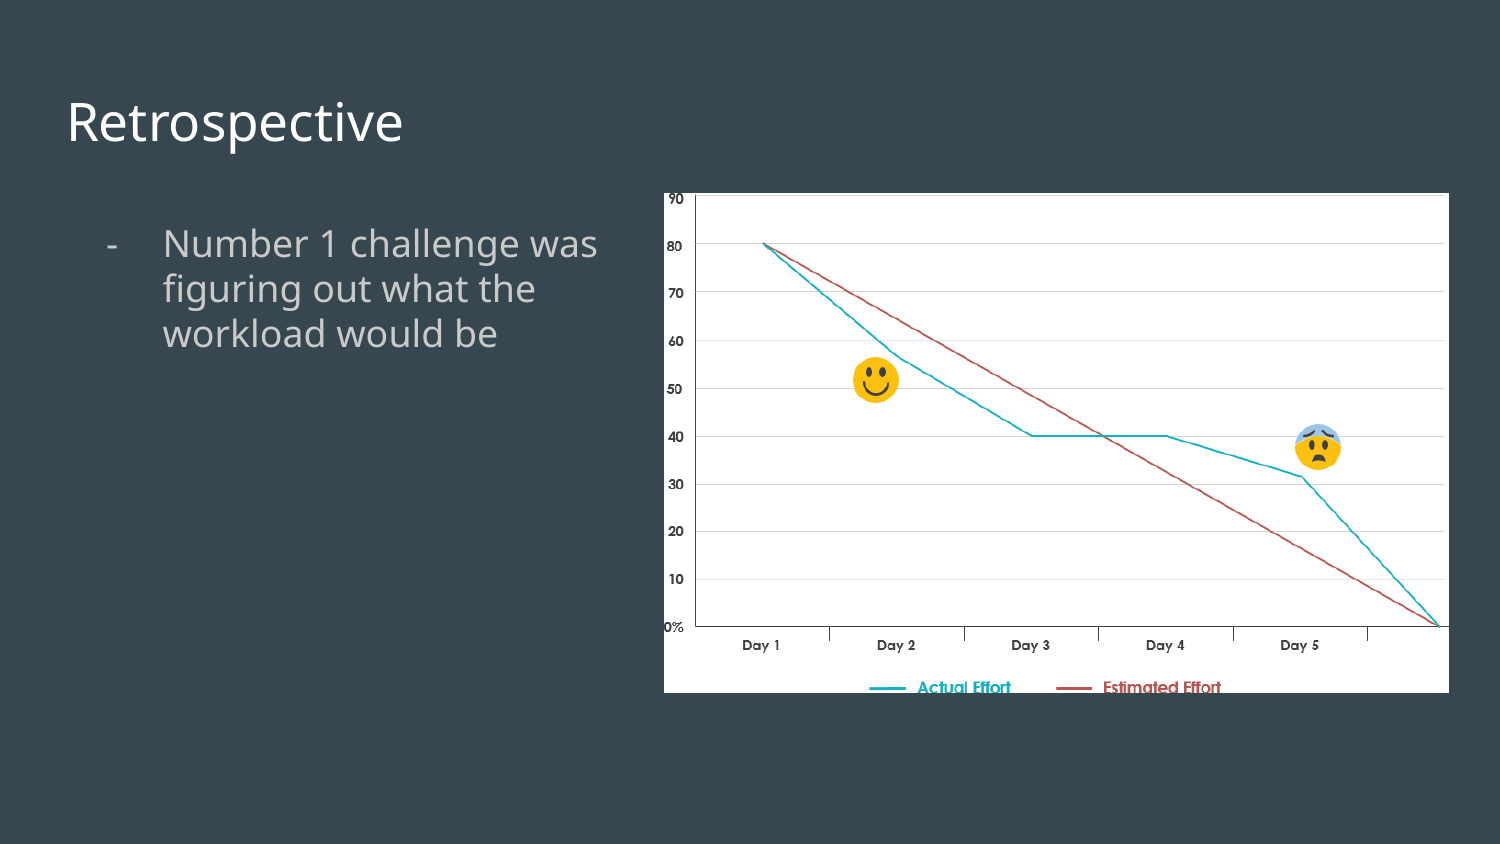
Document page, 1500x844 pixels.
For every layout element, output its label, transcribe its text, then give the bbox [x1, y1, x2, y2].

picture [664, 193, 1450, 694]
text_box Number 1 challenge was figuring out what the workload would be [72, 205, 619, 619]
title Retrospective [51, 72, 1449, 167]
